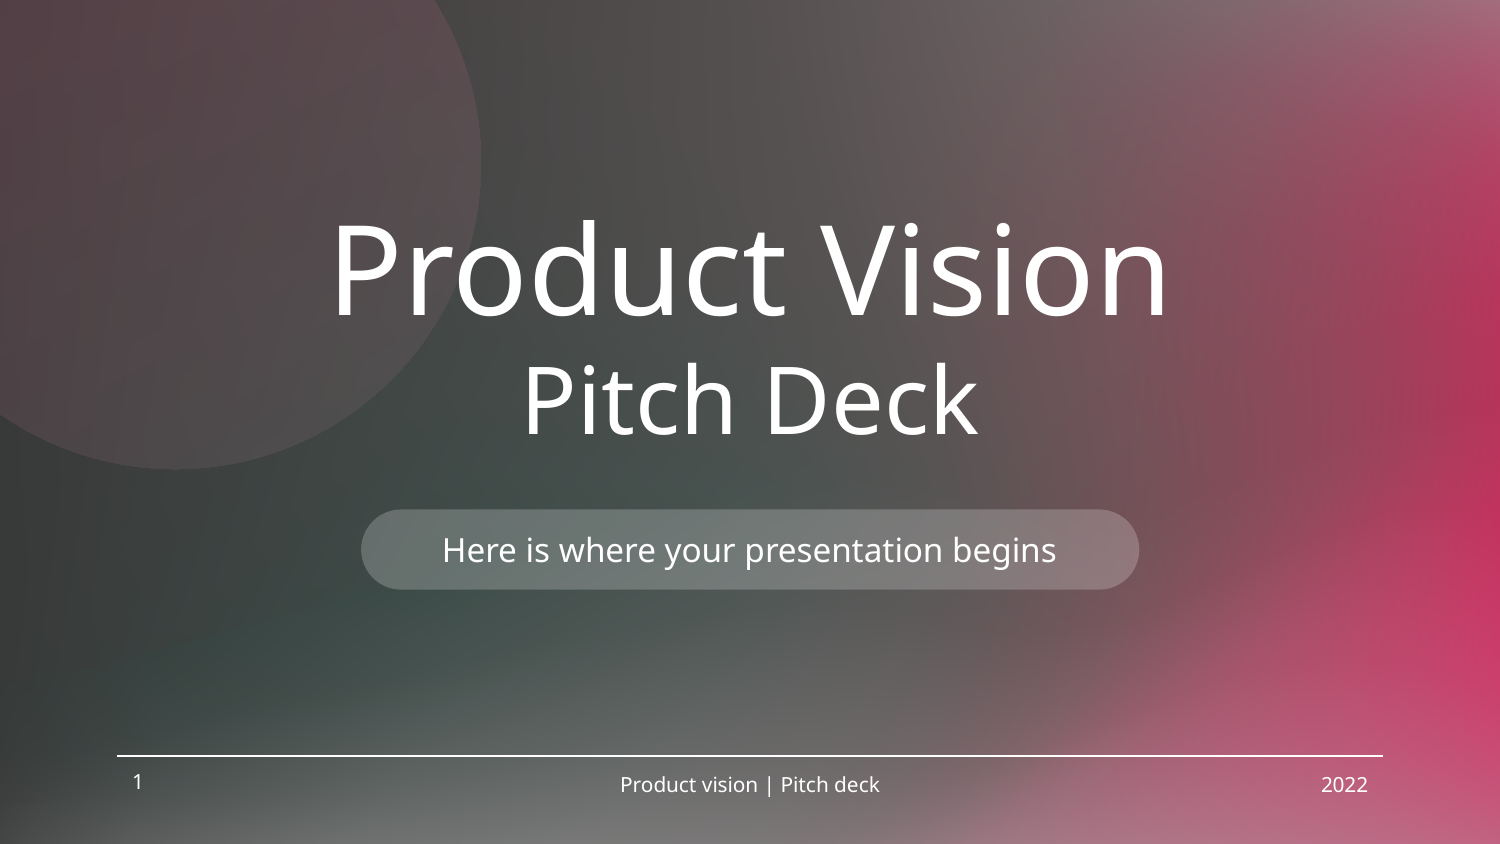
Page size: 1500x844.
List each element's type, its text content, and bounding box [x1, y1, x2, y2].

text_box [361, 509, 1140, 590]
picture [0, 0, 1500, 844]
slide_number ‹#› [116, 757, 192, 808]
subtitle 2022 [1202, 758, 1383, 809]
subtitle Product vision | Pitch deck [546, 758, 954, 809]
subtitle Here is where your presentation begins [404, 522, 1096, 577]
title Product Vision Pitch Deck [219, 165, 1281, 468]
